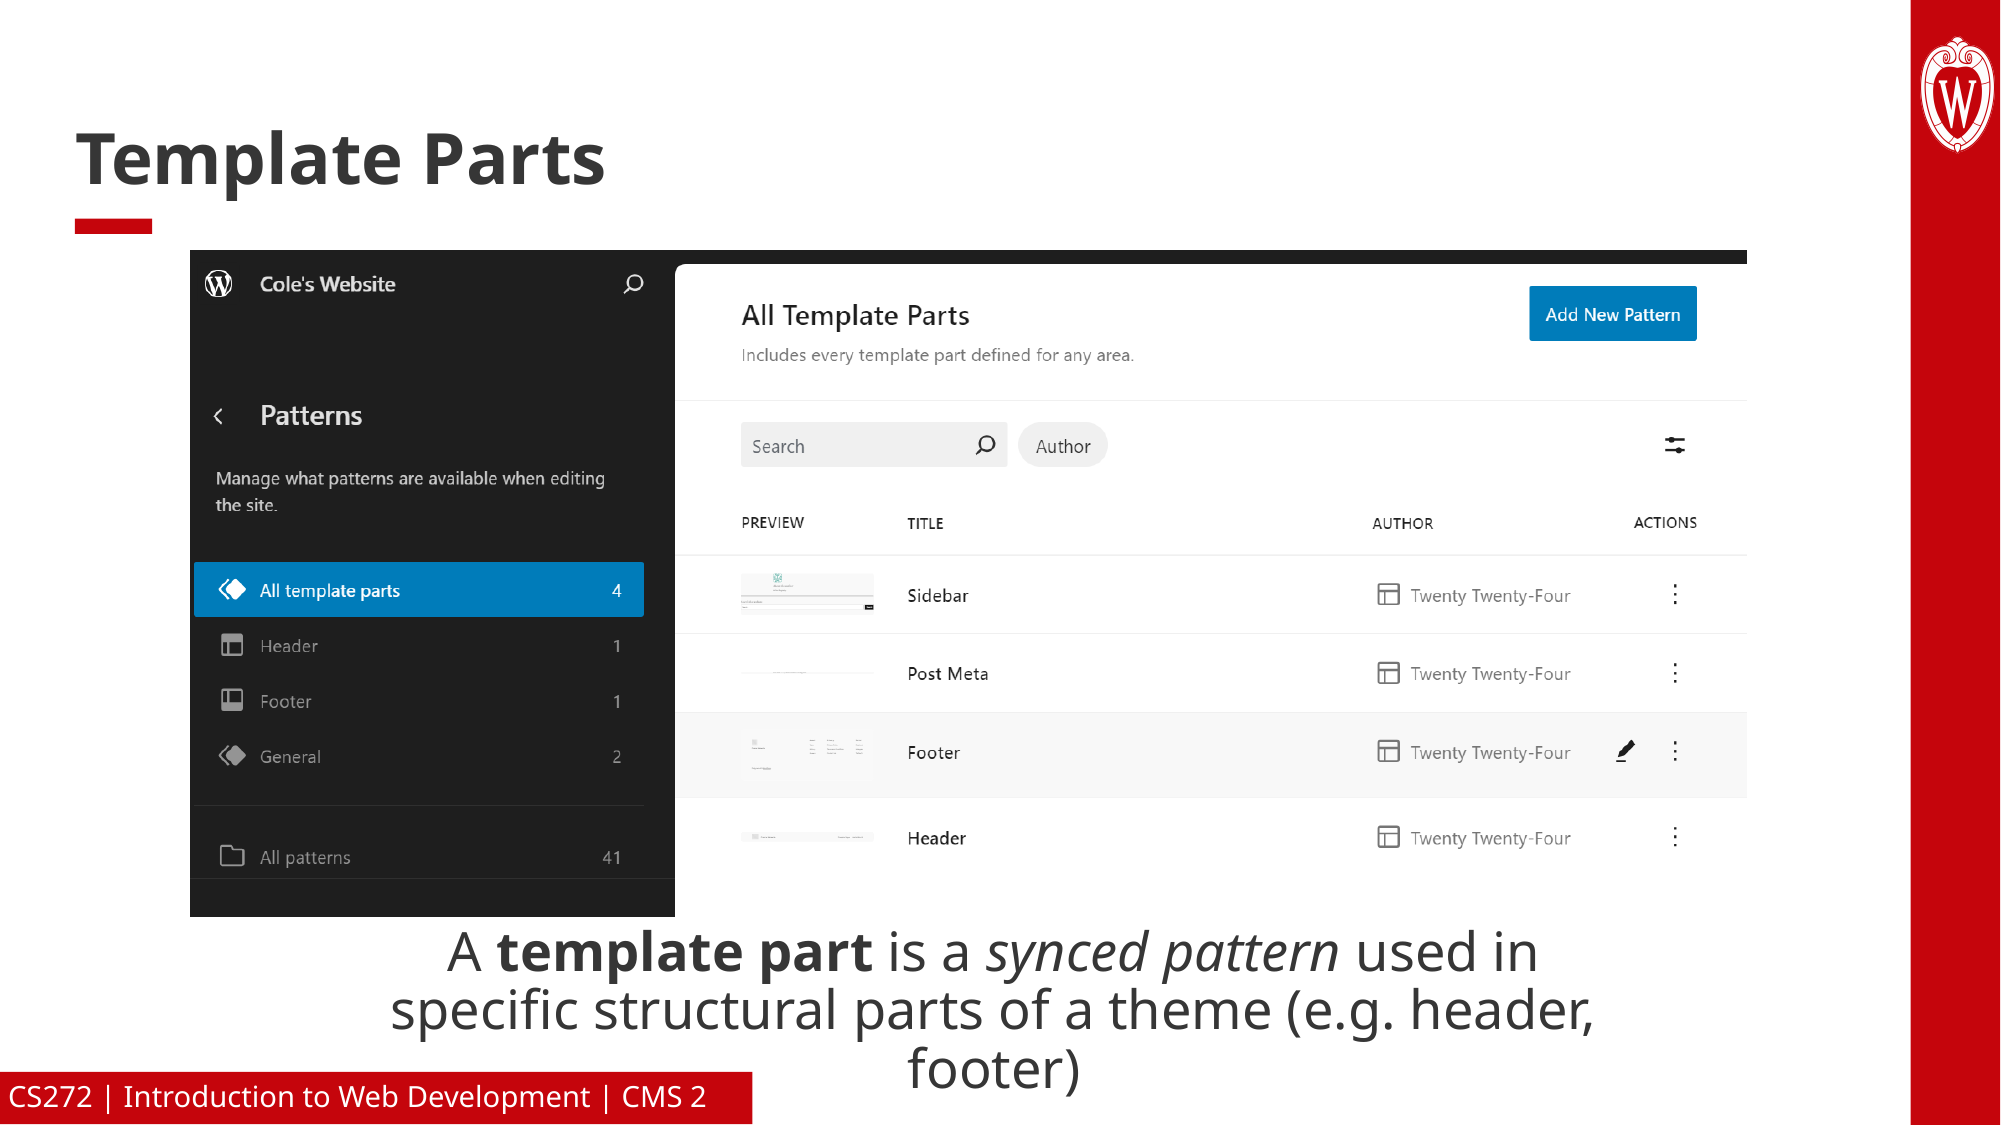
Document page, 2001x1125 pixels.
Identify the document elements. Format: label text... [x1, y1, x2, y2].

picture [1920, 36, 1995, 154]
list A template part is a synced pattern used in specific structural parts of a theme (e.g. header, footer) [365, 917, 1638, 1051]
title Template Parts [75, 115, 1863, 200]
text_box CS272 | Introduction to Web Development | CMS 2 [0, 1071, 753, 1125]
picture [190, 250, 1747, 917]
